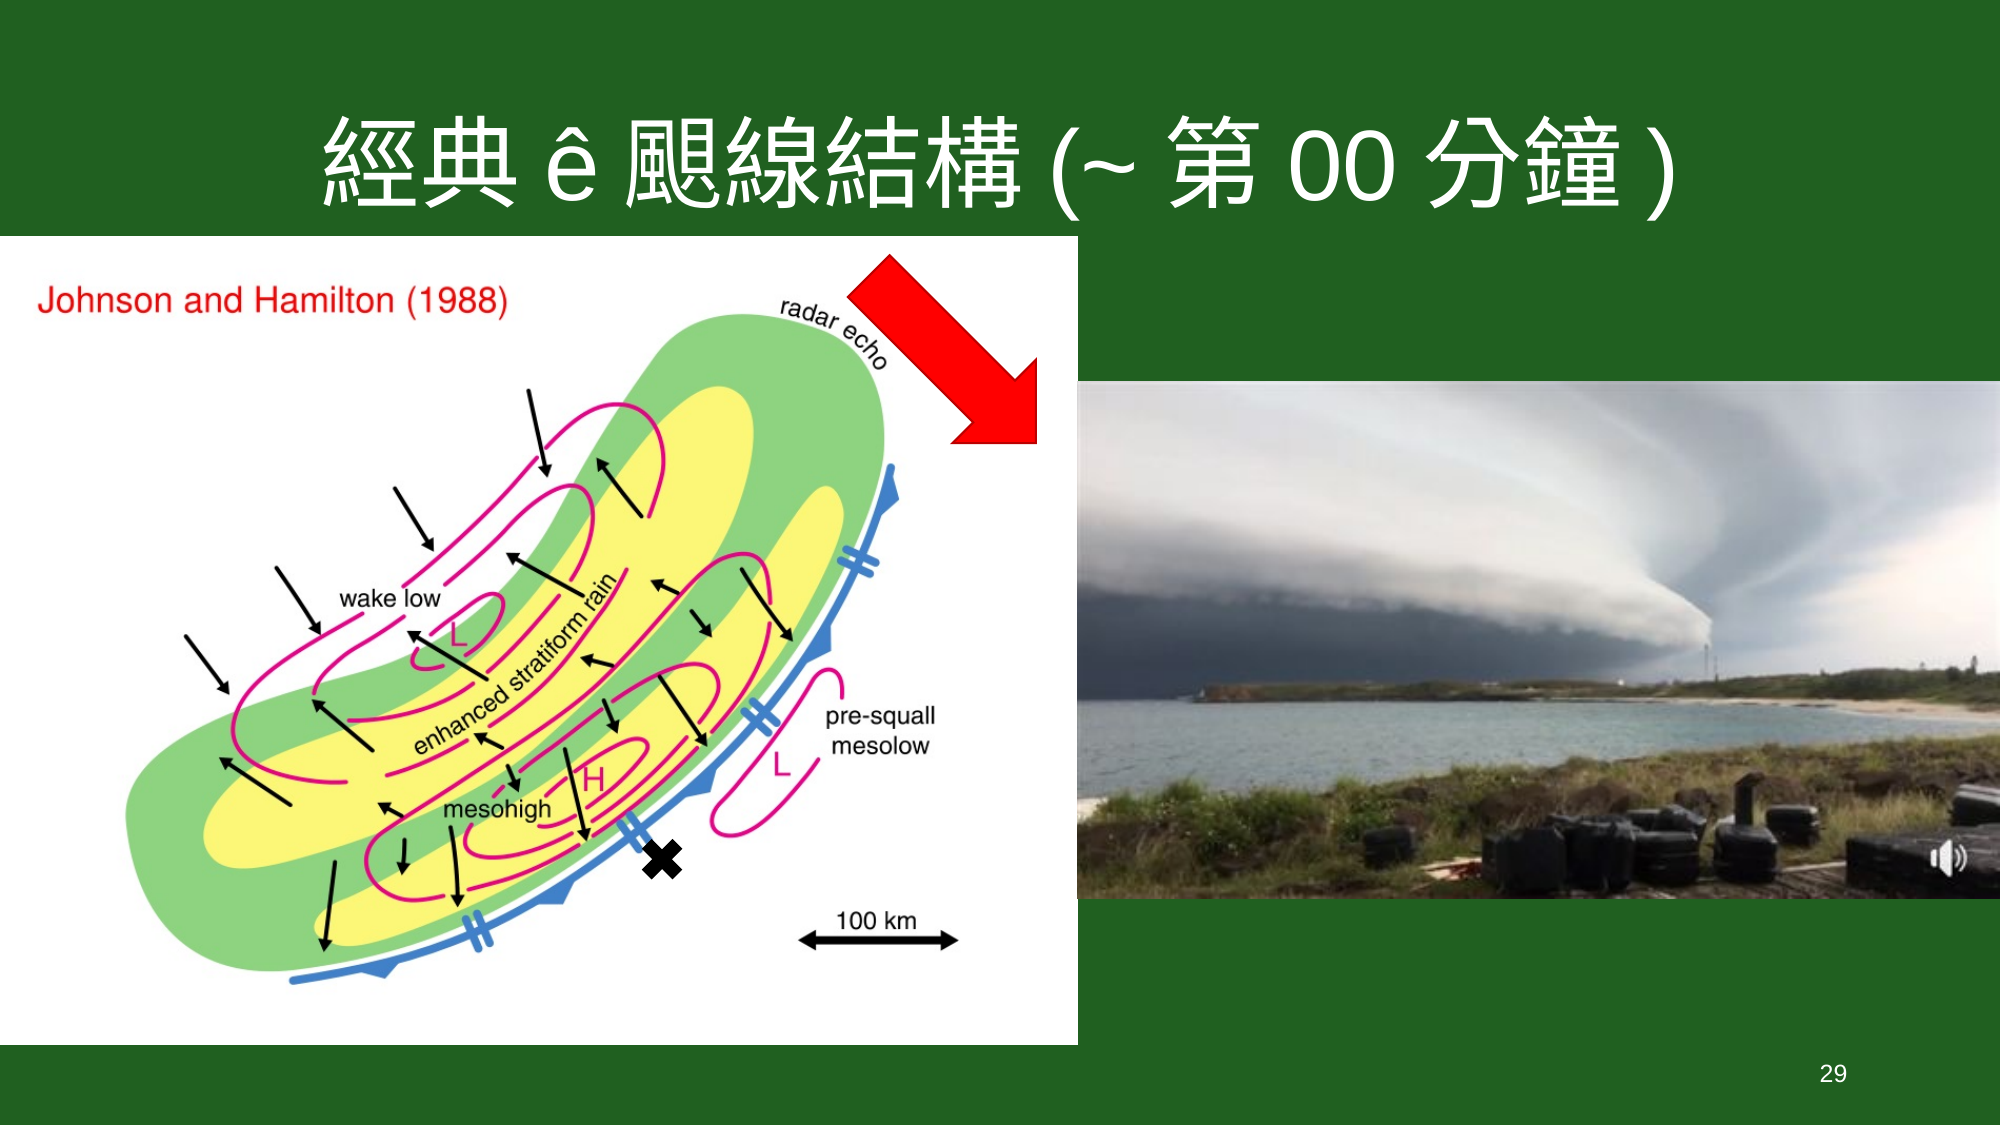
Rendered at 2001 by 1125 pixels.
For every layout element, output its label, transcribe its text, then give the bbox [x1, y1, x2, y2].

title 經典ê𩗗線結構(~第00分鐘) [137, 59, 1863, 278]
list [0, 236, 1078, 1045]
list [1077, 381, 2000, 899]
slide_number 29 [1412, 1042, 1863, 1103]
